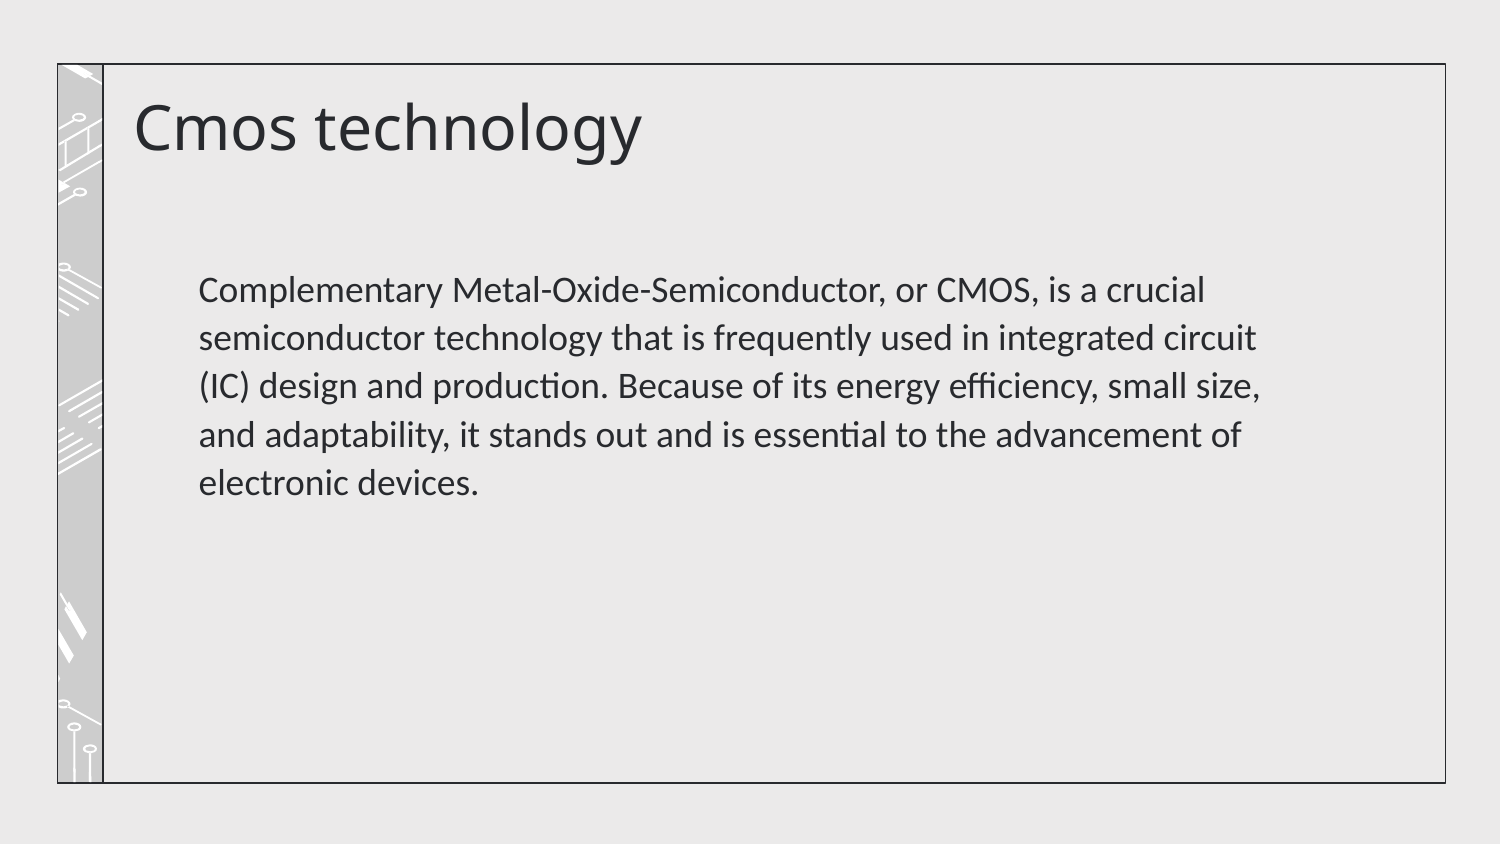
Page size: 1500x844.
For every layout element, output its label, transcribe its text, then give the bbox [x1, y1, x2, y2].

subtitle Complementary Metal-Oxide-Semiconductor, or CMOS, is a crucial semiconductor technology that is frequently used in integrated circuit (IC) design and production. Because of its energy efficiency, small size, and adaptability, it stands out and is essential to the advancement of electronic devices. [183, 247, 1317, 693]
title Cmos technology [118, 72, 1382, 167]
